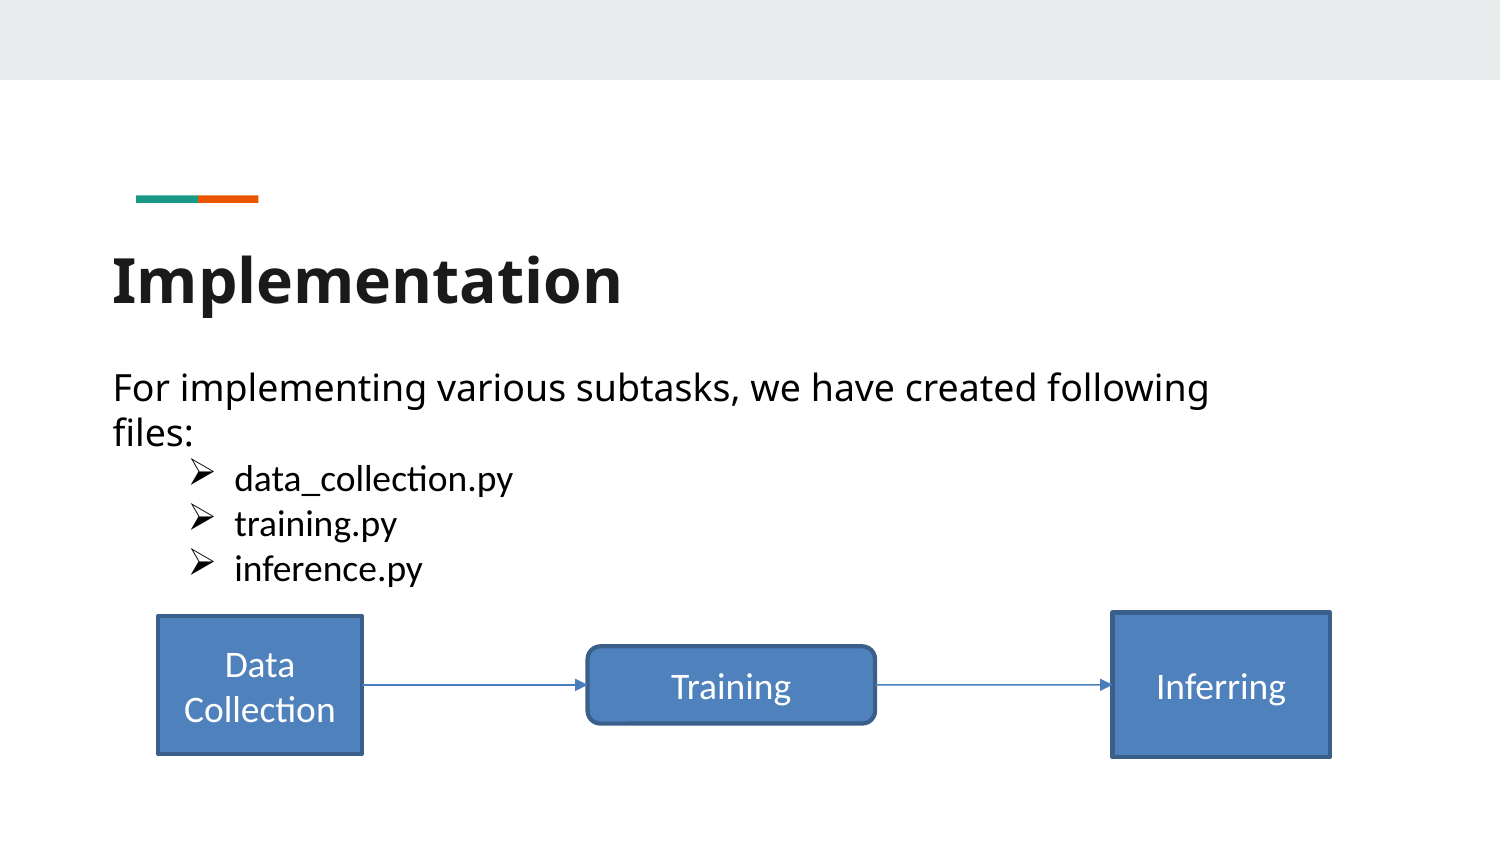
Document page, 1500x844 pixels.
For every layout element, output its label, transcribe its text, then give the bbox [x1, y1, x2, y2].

text_box Inferring [1110, 610, 1332, 759]
title Implementation [112, 240, 1388, 317]
text_box Training [585, 644, 878, 726]
subtitle For implementing various subtasks, we have created following files: data_collection.py training.py inference.py [112, 364, 1263, 637]
text_box Data Collection [156, 614, 364, 756]
